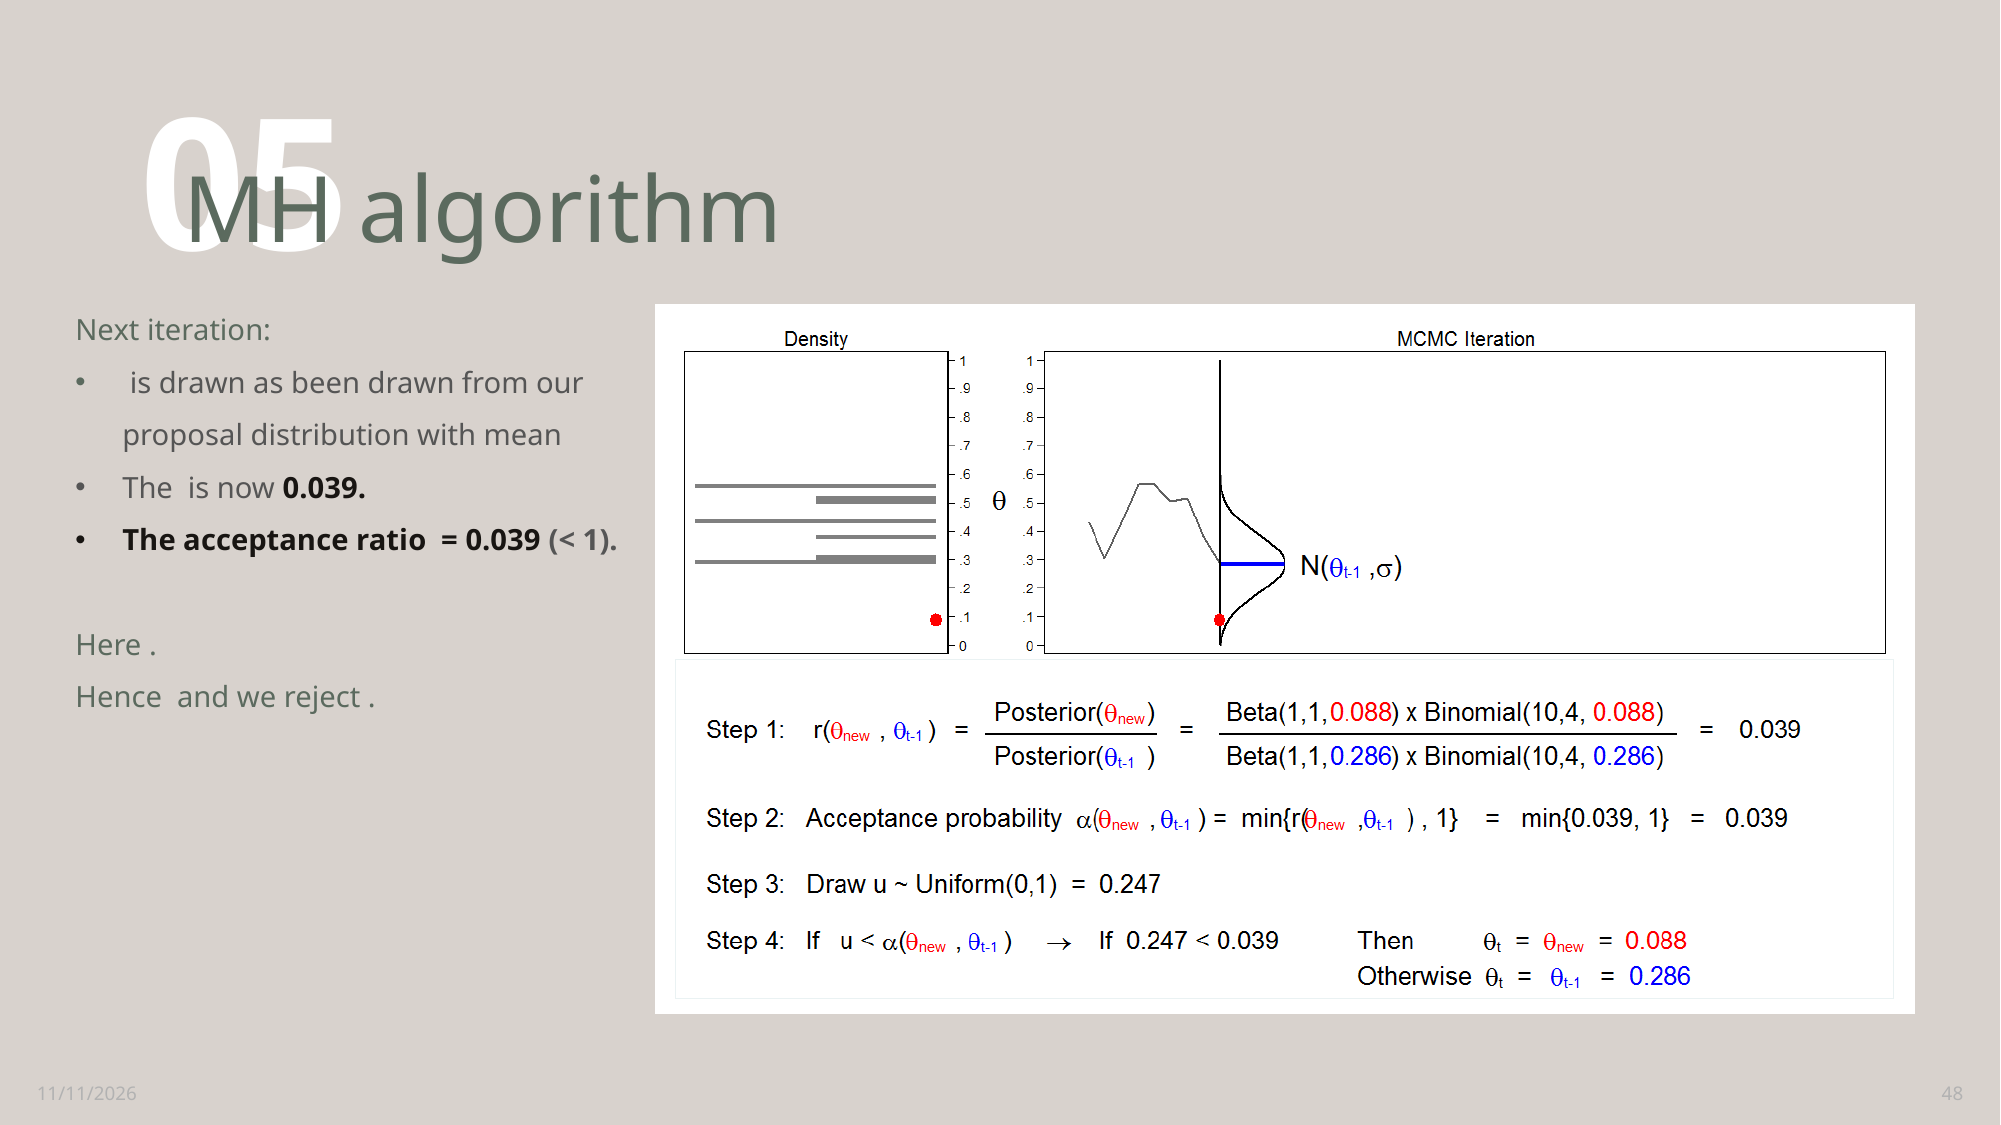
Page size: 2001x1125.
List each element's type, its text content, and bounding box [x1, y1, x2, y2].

list 05 [124, 84, 610, 304]
slide_number 48 [1528, 1064, 1979, 1124]
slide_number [21, 1064, 472, 1124]
title MH algorithm [168, 102, 1814, 323]
picture [655, 304, 1916, 1014]
